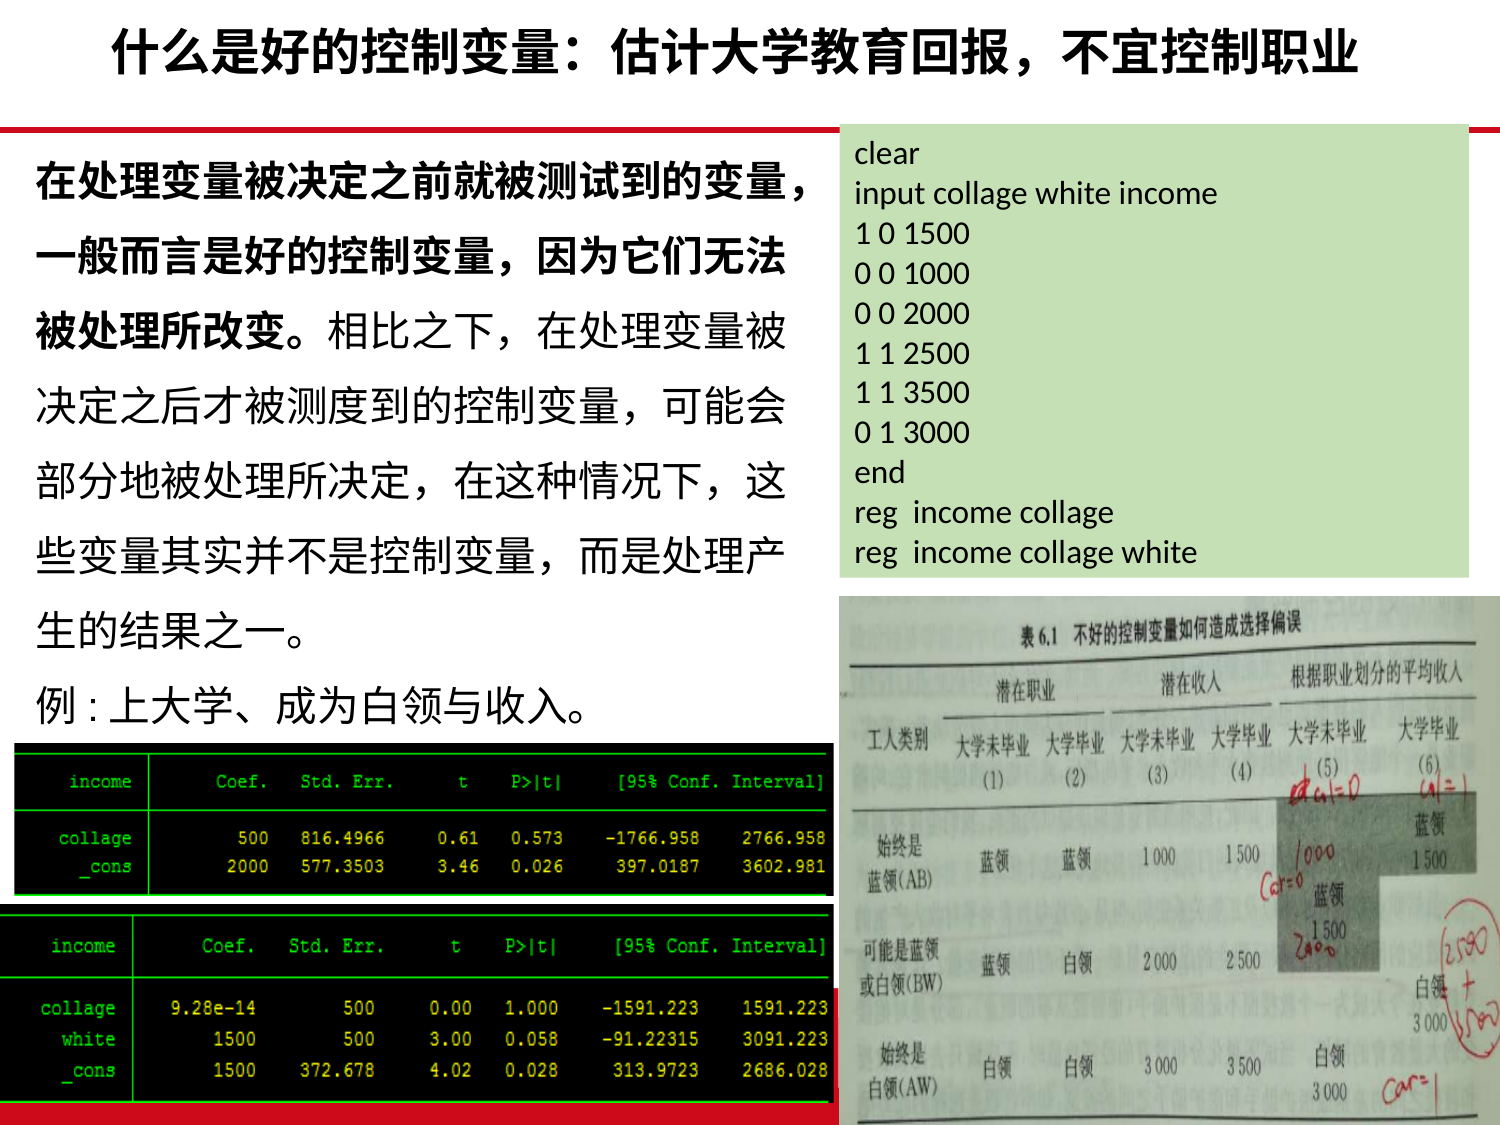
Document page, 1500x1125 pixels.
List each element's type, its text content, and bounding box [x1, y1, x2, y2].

picture [0, 596, 1500, 1125]
text_box 在处理变量被决定之前就被测试到的变量，一般而言是好的控制变量，因为它们无法被处理所改变。相比之下，在处理变量被决定之后才被测度到的控制变量，可能会部分地被处理所决定，在这种情况下，这些变量其实并不是控制变量，而是处理产生的结果之一。 例:上大学、成为白领与收入。 [20, 122, 828, 738]
footer 中国人民大学，陈传波 [834, 1042, 839, 1103]
picture [14, 743, 834, 896]
text_box clear input collage white income 1 0 1500 0 0 1000 0 0 2000 1 1 2500 1 1 3500 0 1 3000 end reg income collage reg income collage white [839, 123, 1469, 578]
text_box 什么是好的控制变量：估计大学教育回报，不宜控制职业 [0, 13, 1486, 88]
